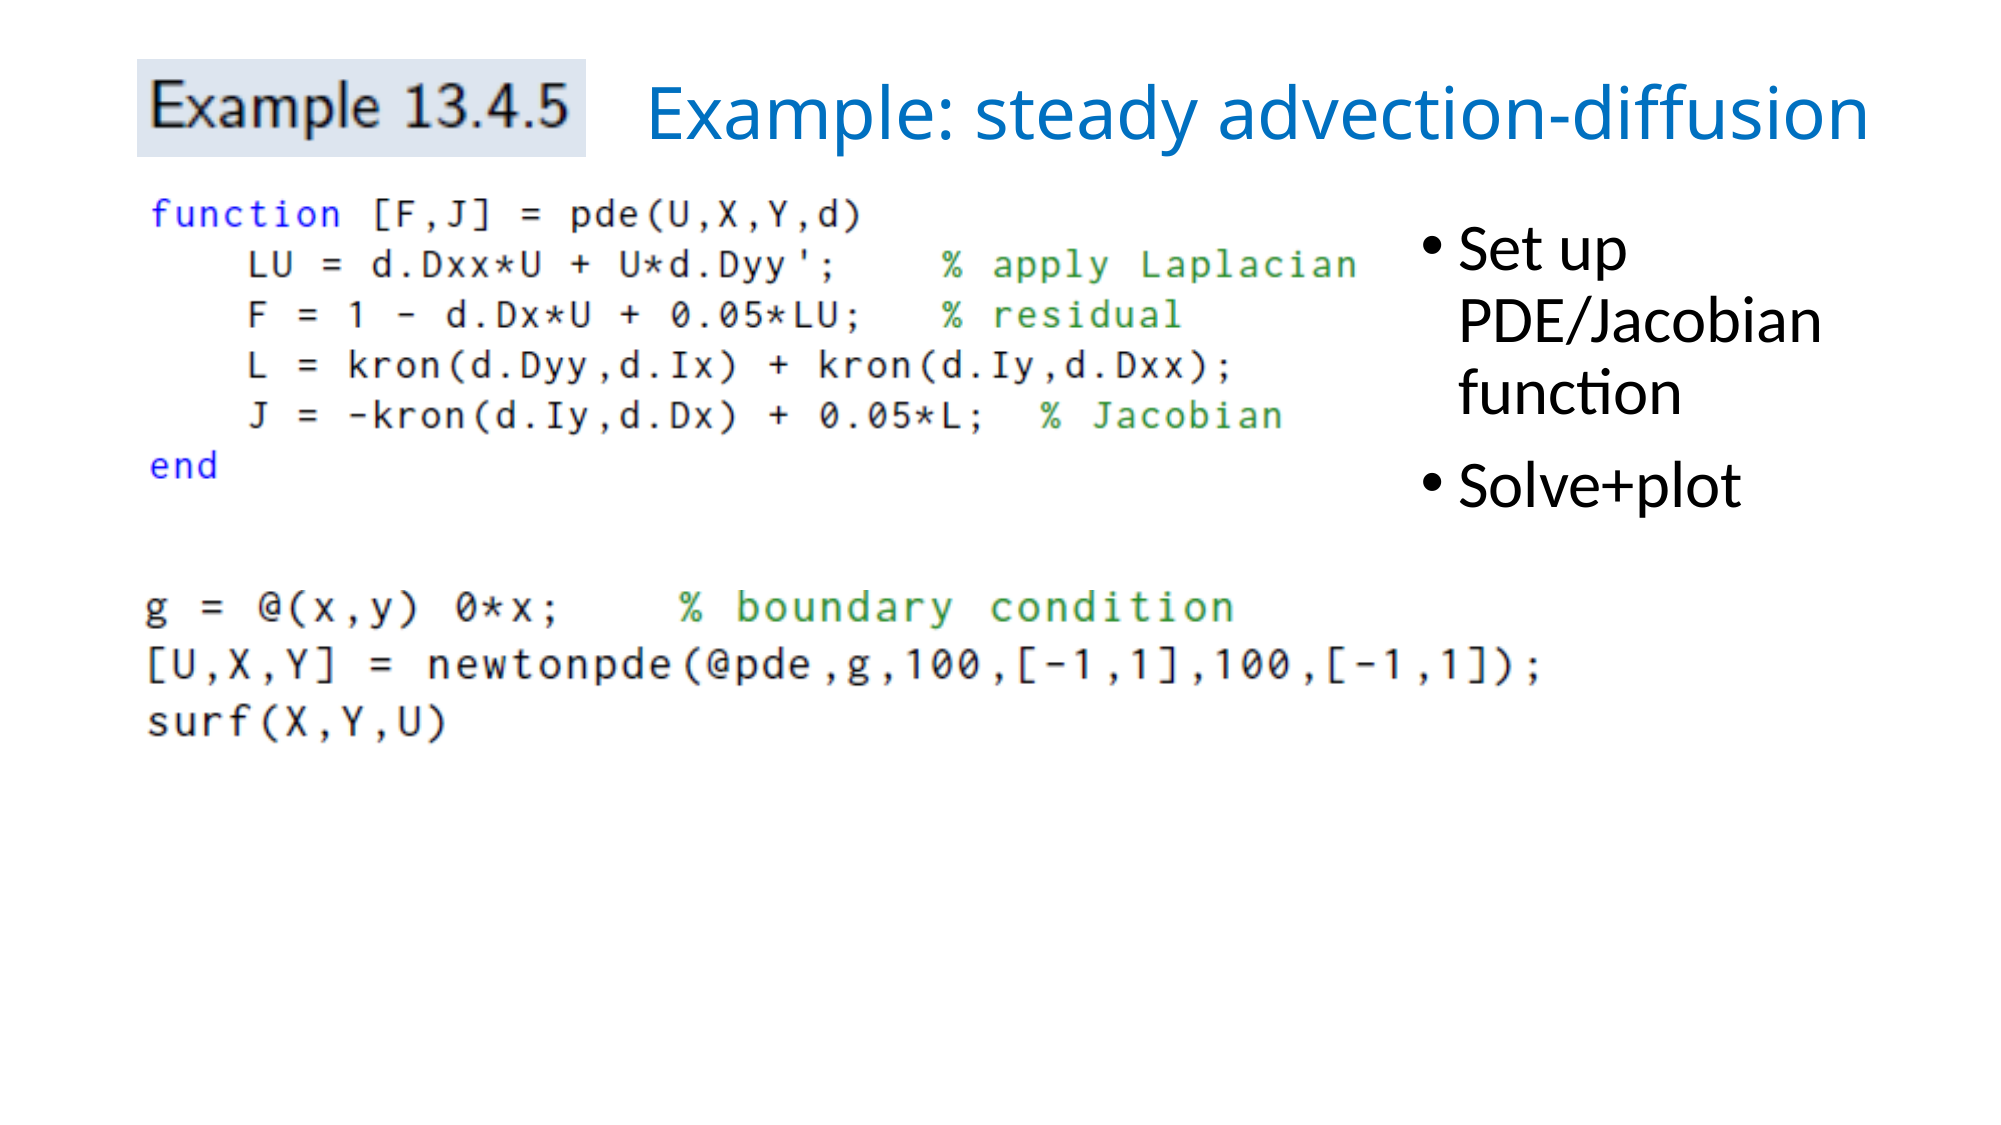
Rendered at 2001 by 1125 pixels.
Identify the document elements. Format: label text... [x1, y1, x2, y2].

picture [137, 590, 1555, 748]
title Example: steady advection-diffusion [630, 59, 1903, 173]
picture [137, 189, 1379, 493]
text_box Set up PDE/Jacobian function Solve+plot [1405, 205, 1863, 1106]
picture [137, 59, 586, 157]
